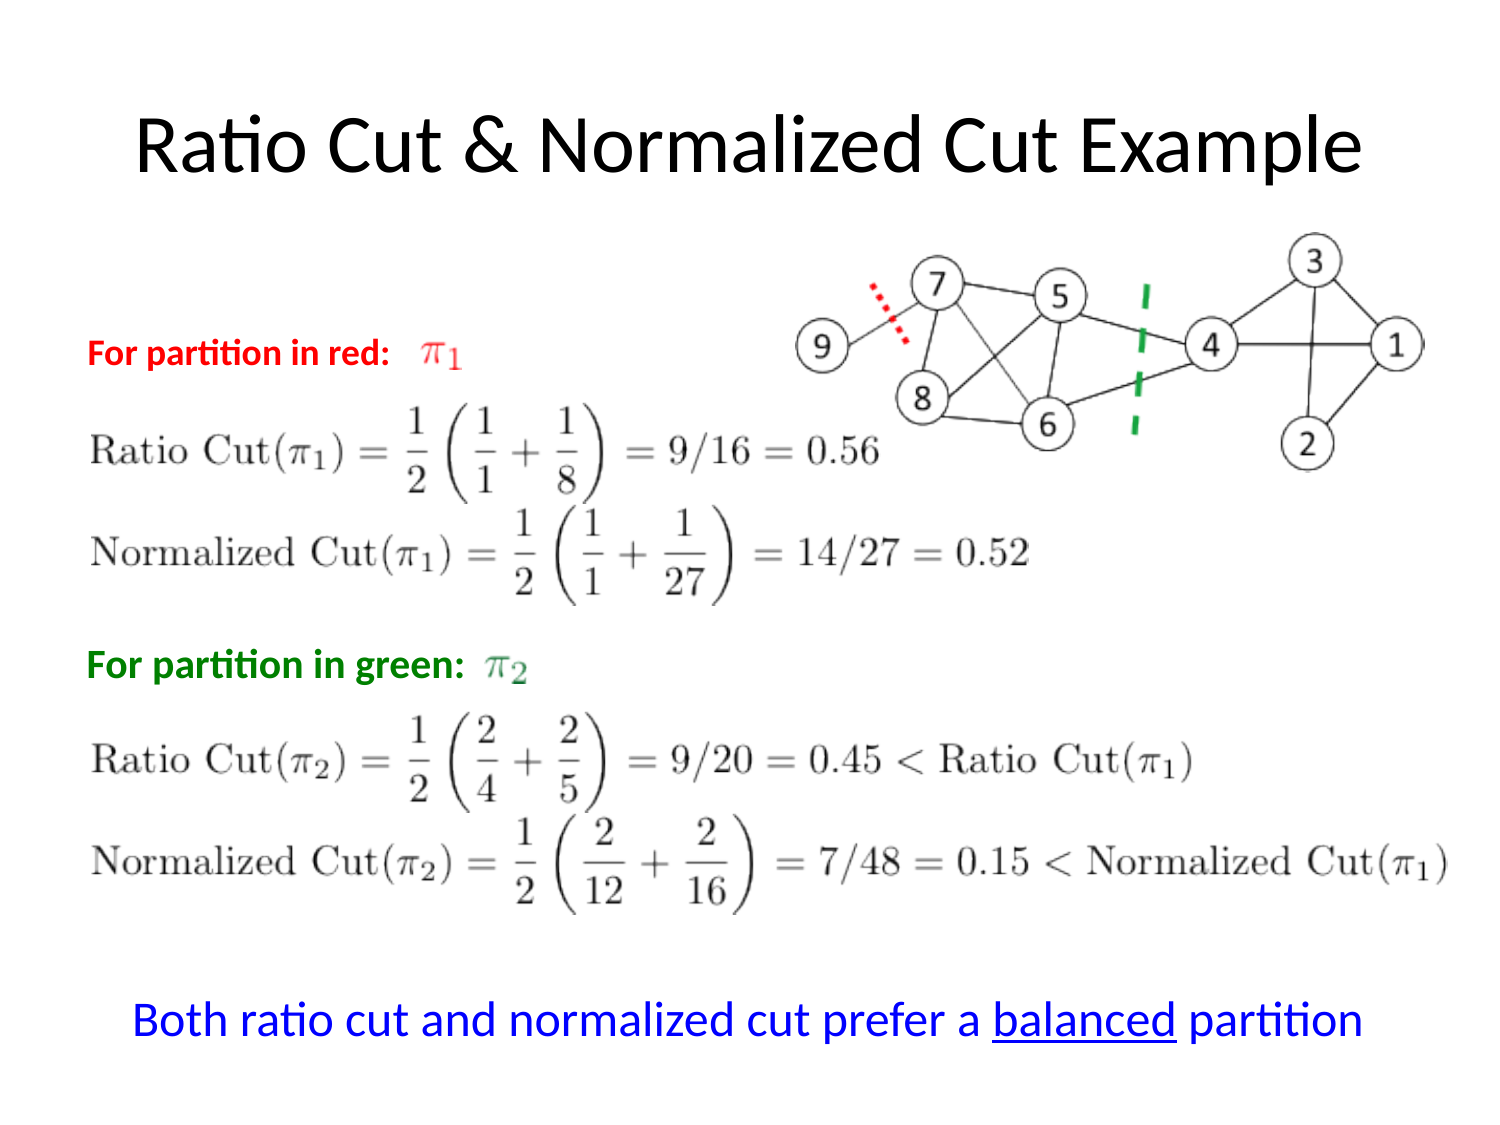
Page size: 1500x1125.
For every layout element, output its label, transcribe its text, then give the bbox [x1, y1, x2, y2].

picture [484, 653, 529, 684]
picture [90, 232, 1426, 607]
text_box For partition in green: [71, 629, 490, 695]
text_box Both ratio cut and normalized cut prefer a balanced partition [117, 978, 1379, 1054]
text_box For partition in red: [72, 320, 414, 380]
picture [419, 340, 462, 370]
title Ratio Cut & Normalized Cut Example [75, 45, 1425, 233]
picture [90, 710, 1448, 915]
